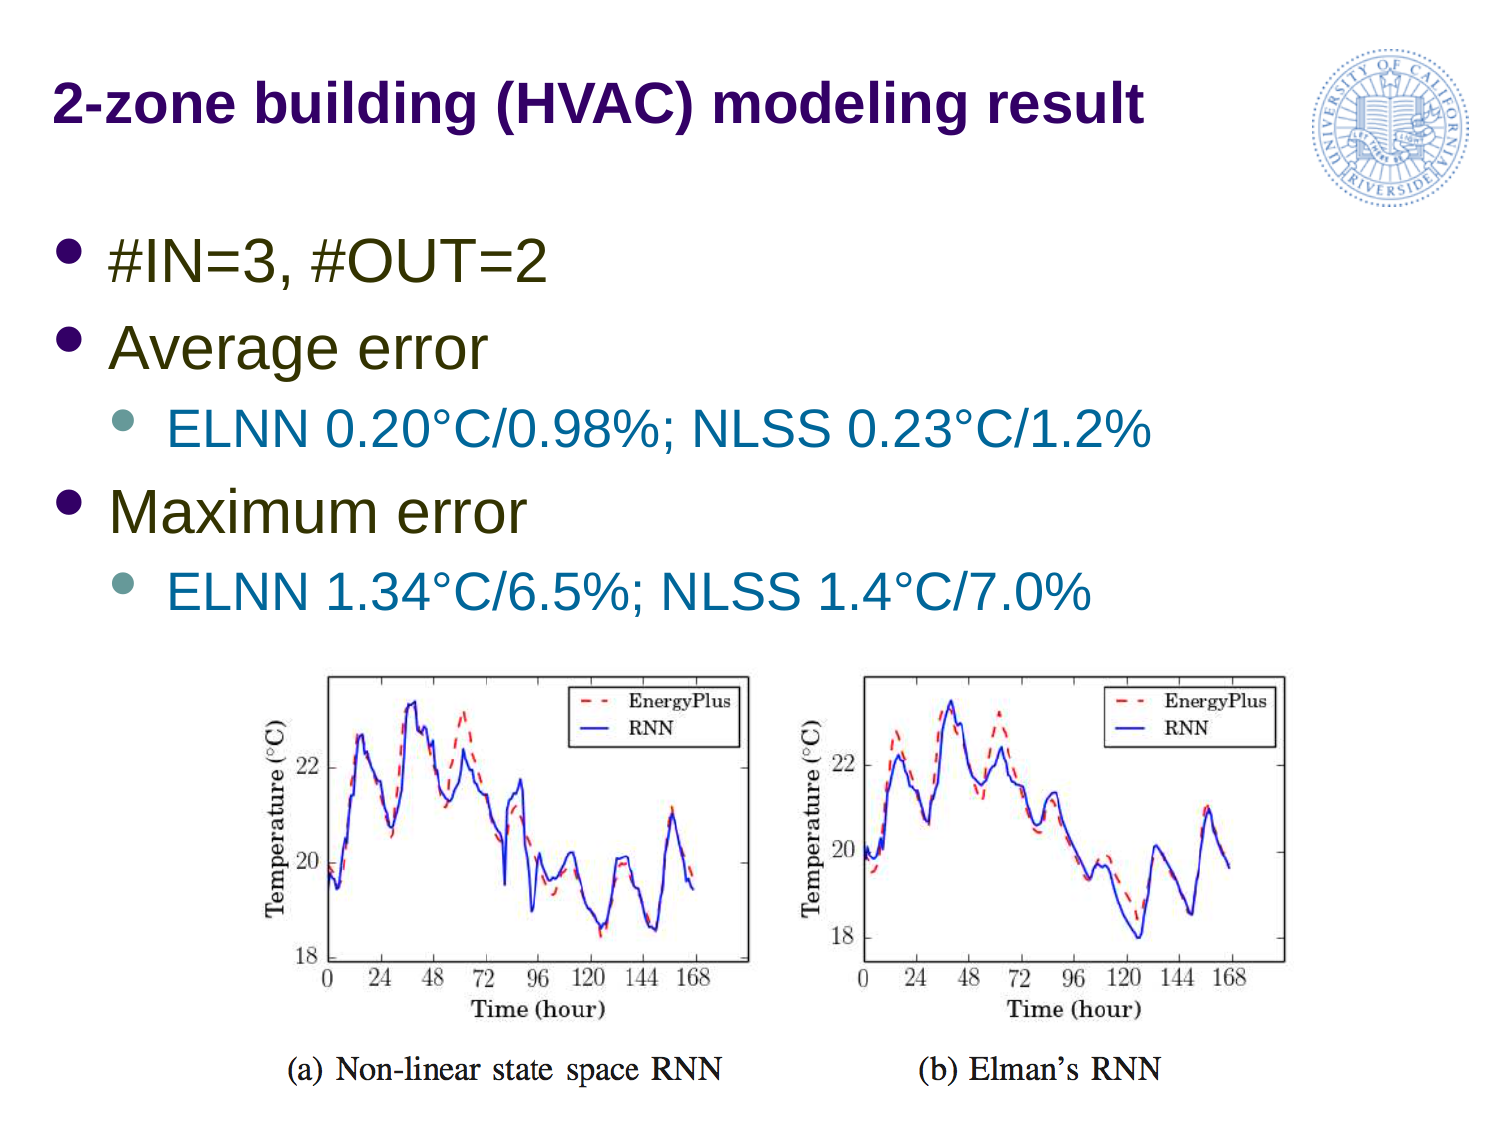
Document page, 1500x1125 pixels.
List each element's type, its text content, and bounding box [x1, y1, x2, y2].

title 2-zone building (HVAC) modeling result [37, 0, 1313, 143]
list #IN=3, #OUT=2 Average error ELNN 0.20°C/0.98%; NLSS 0.23°C/1.2% Maximum error ELNN 1.34°C/6.5%; NLSS 1.4°C/7.0% [37, 212, 1463, 1025]
picture [1312, 49, 1469, 207]
picture [249, 662, 1295, 1099]
